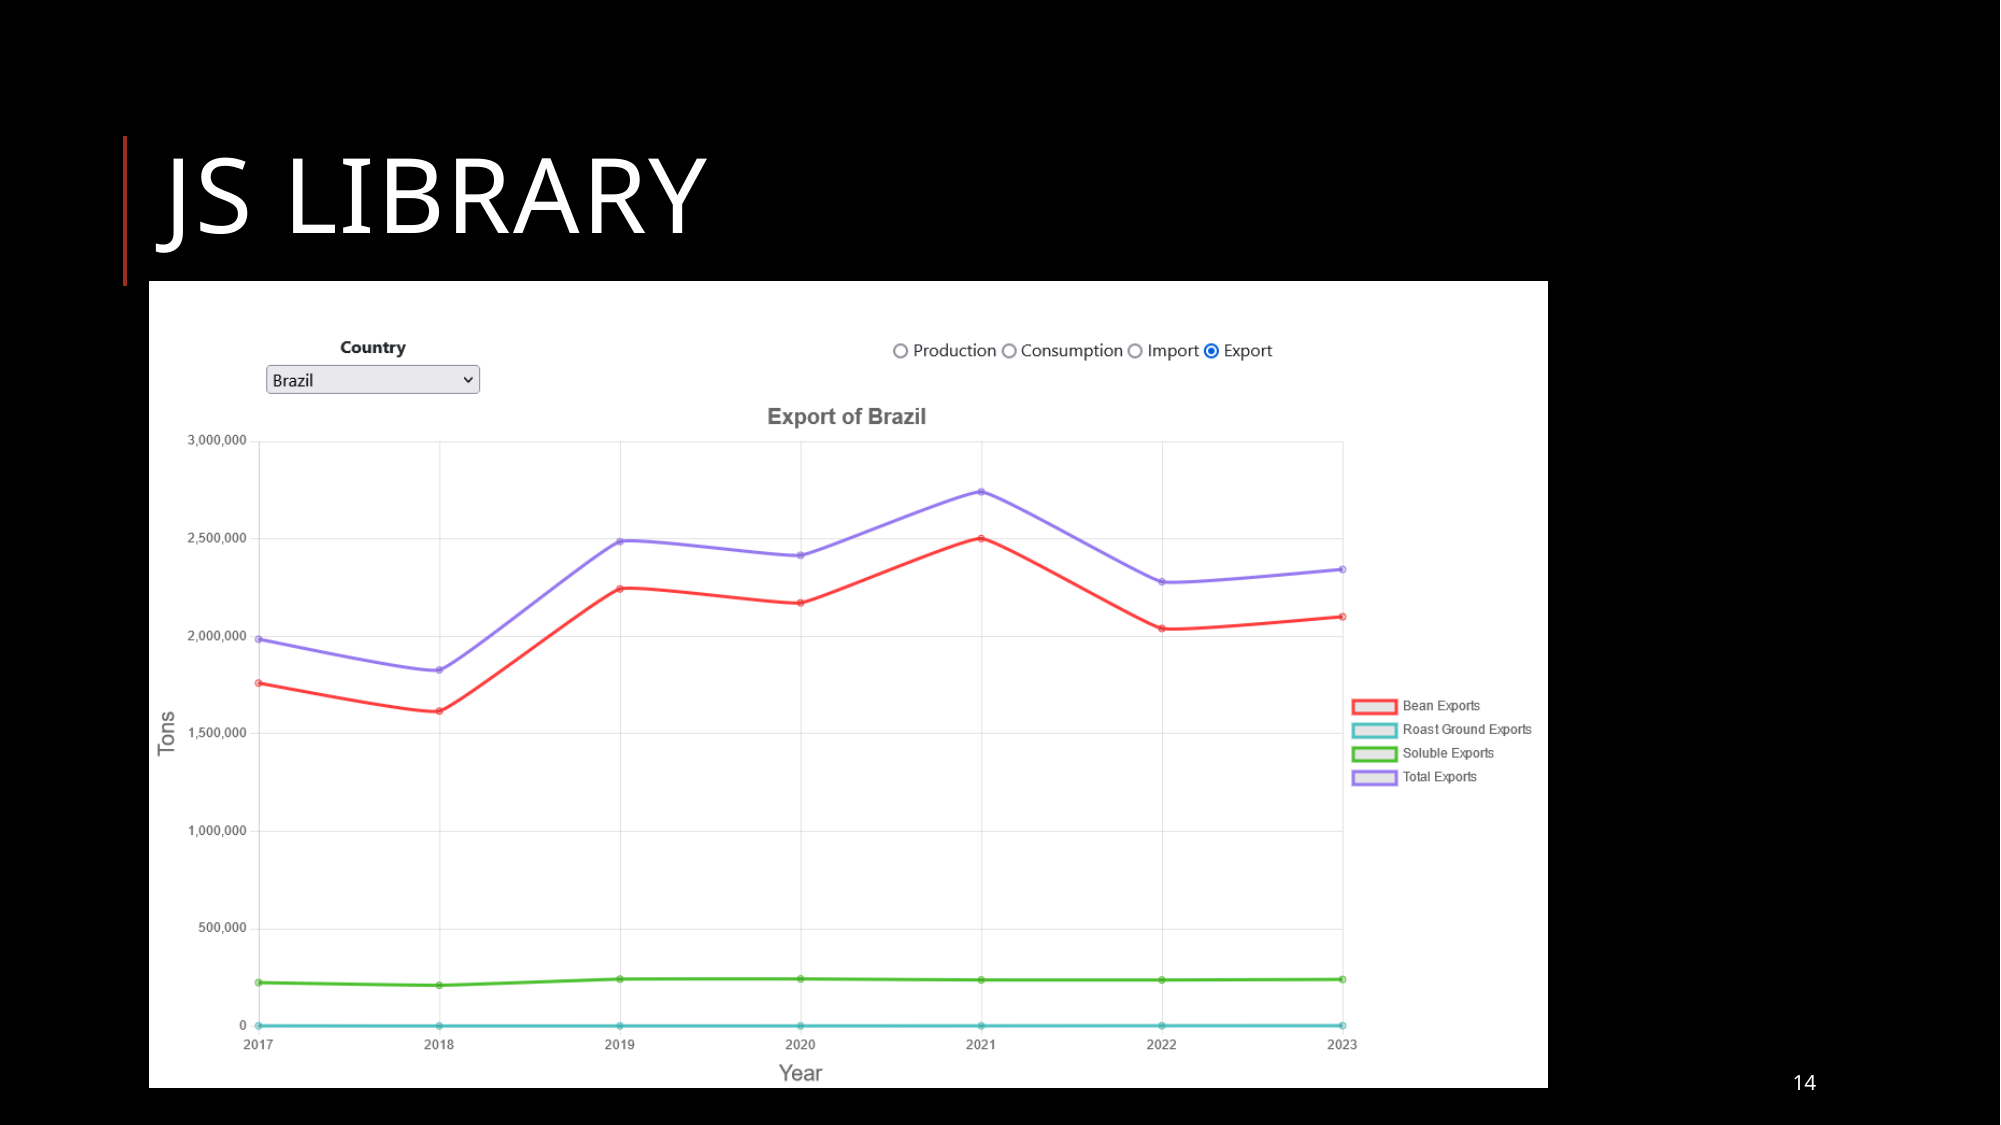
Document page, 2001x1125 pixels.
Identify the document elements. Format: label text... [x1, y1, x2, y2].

title Js library [149, 99, 1849, 307]
slide_number 14 [1777, 1061, 1938, 1107]
picture [149, 281, 1548, 1088]
